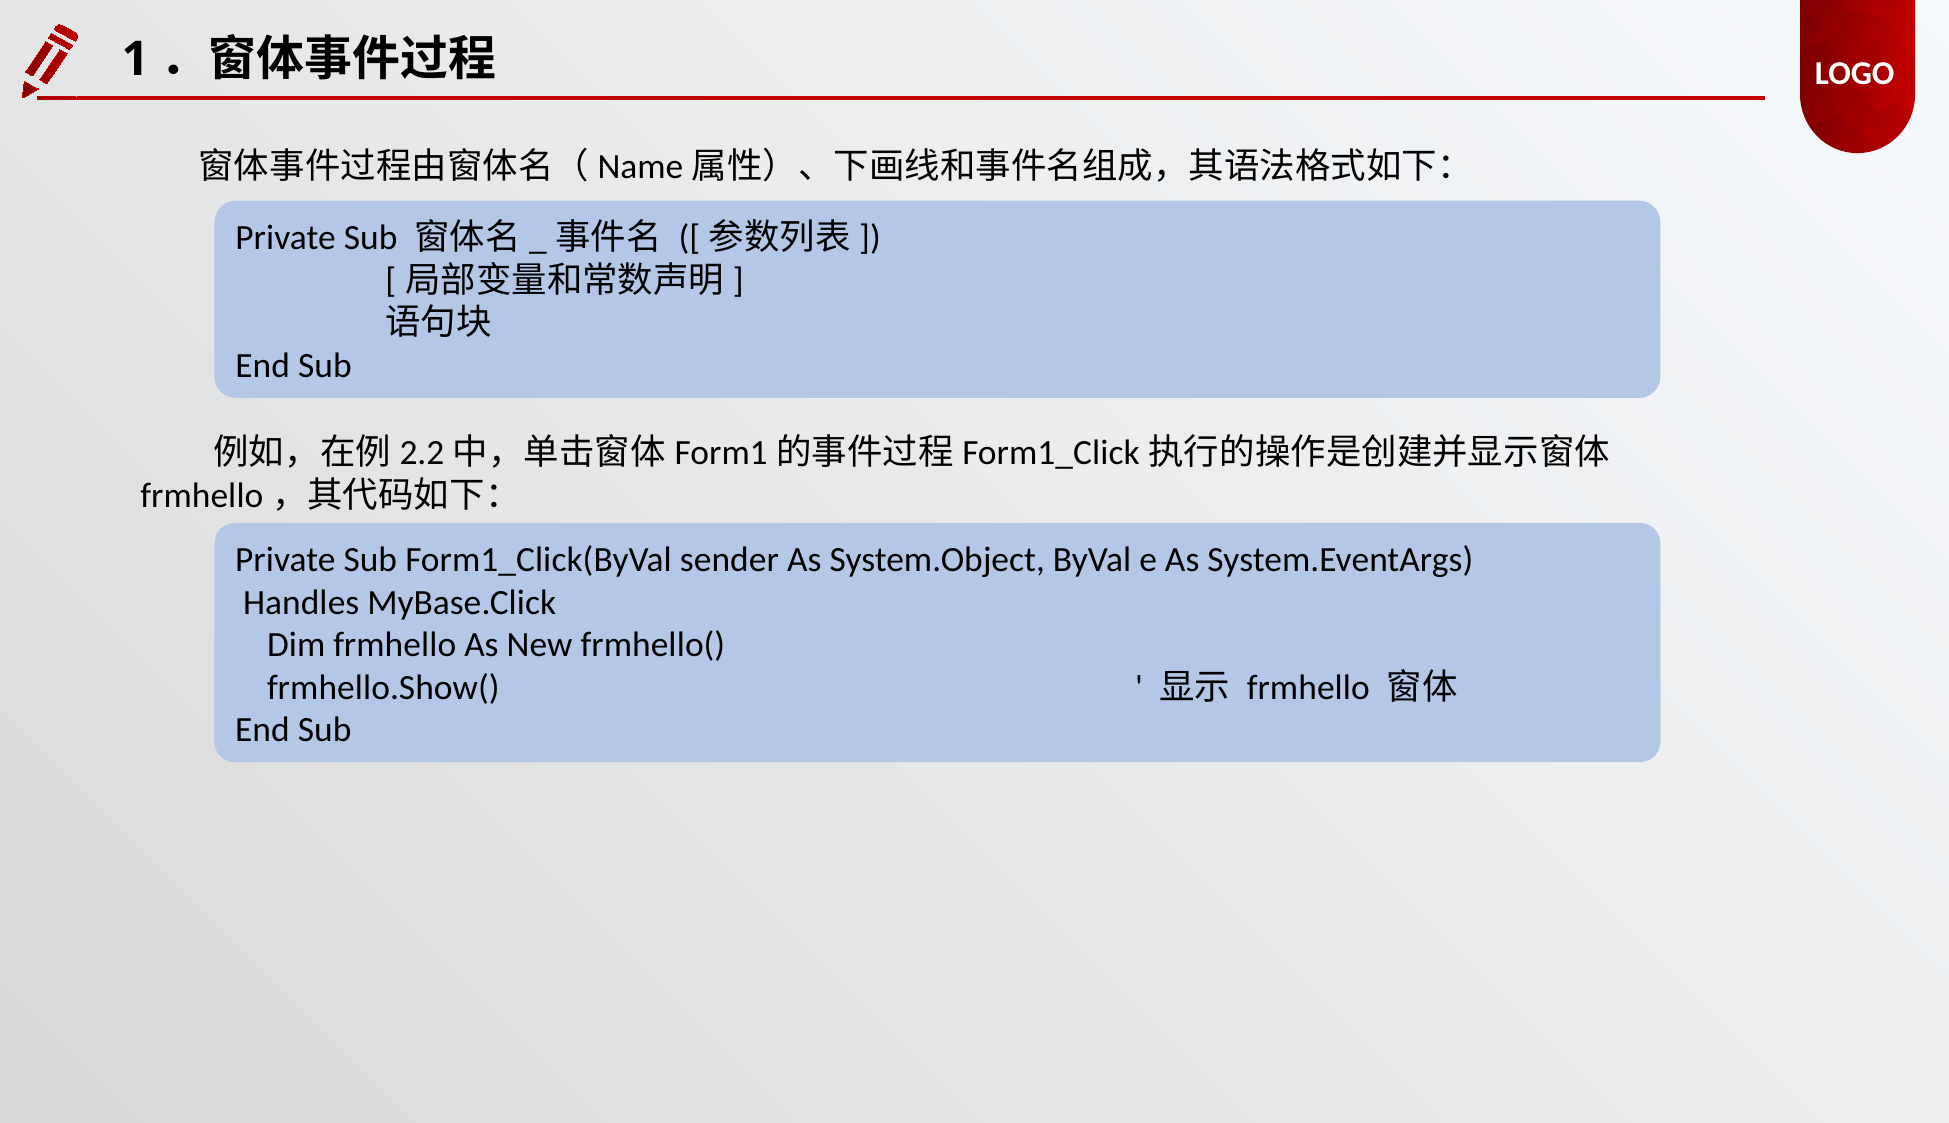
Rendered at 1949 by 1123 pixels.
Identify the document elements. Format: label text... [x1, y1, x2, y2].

picture [26, 42, 52, 75]
text_box 窗体事件过程由窗体名（Name属性）、下画线和事件名组成，其语法格式如下： [183, 135, 1534, 193]
picture [40, 50, 67, 83]
text_box 例如，在例2.2中，单击窗体Form1的事件过程Form1_Click执行的操作是创建并显示窗体frmhello，其代码如下： [125, 422, 1745, 522]
picture [48, 33, 73, 49]
picture [22, 82, 37, 97]
text_box 1．窗体事件过程 [101, 17, 618, 95]
picture [54, 24, 78, 41]
picture [1800, 0, 1916, 154]
text_box Private Sub Form1_Click(ByVal sender As System.Object, ByVal e As System.EventArgs) Handles MyBase.Click Dim frmhello As New frmhello() frmhello.Show() ' 显示 frmhello 窗体 End Sub [214, 522, 1661, 763]
text_box Private Sub 窗体名_事件名 ([参数列表]) [局部变量和常数声明] 语句块 End Sub [214, 200, 1661, 398]
